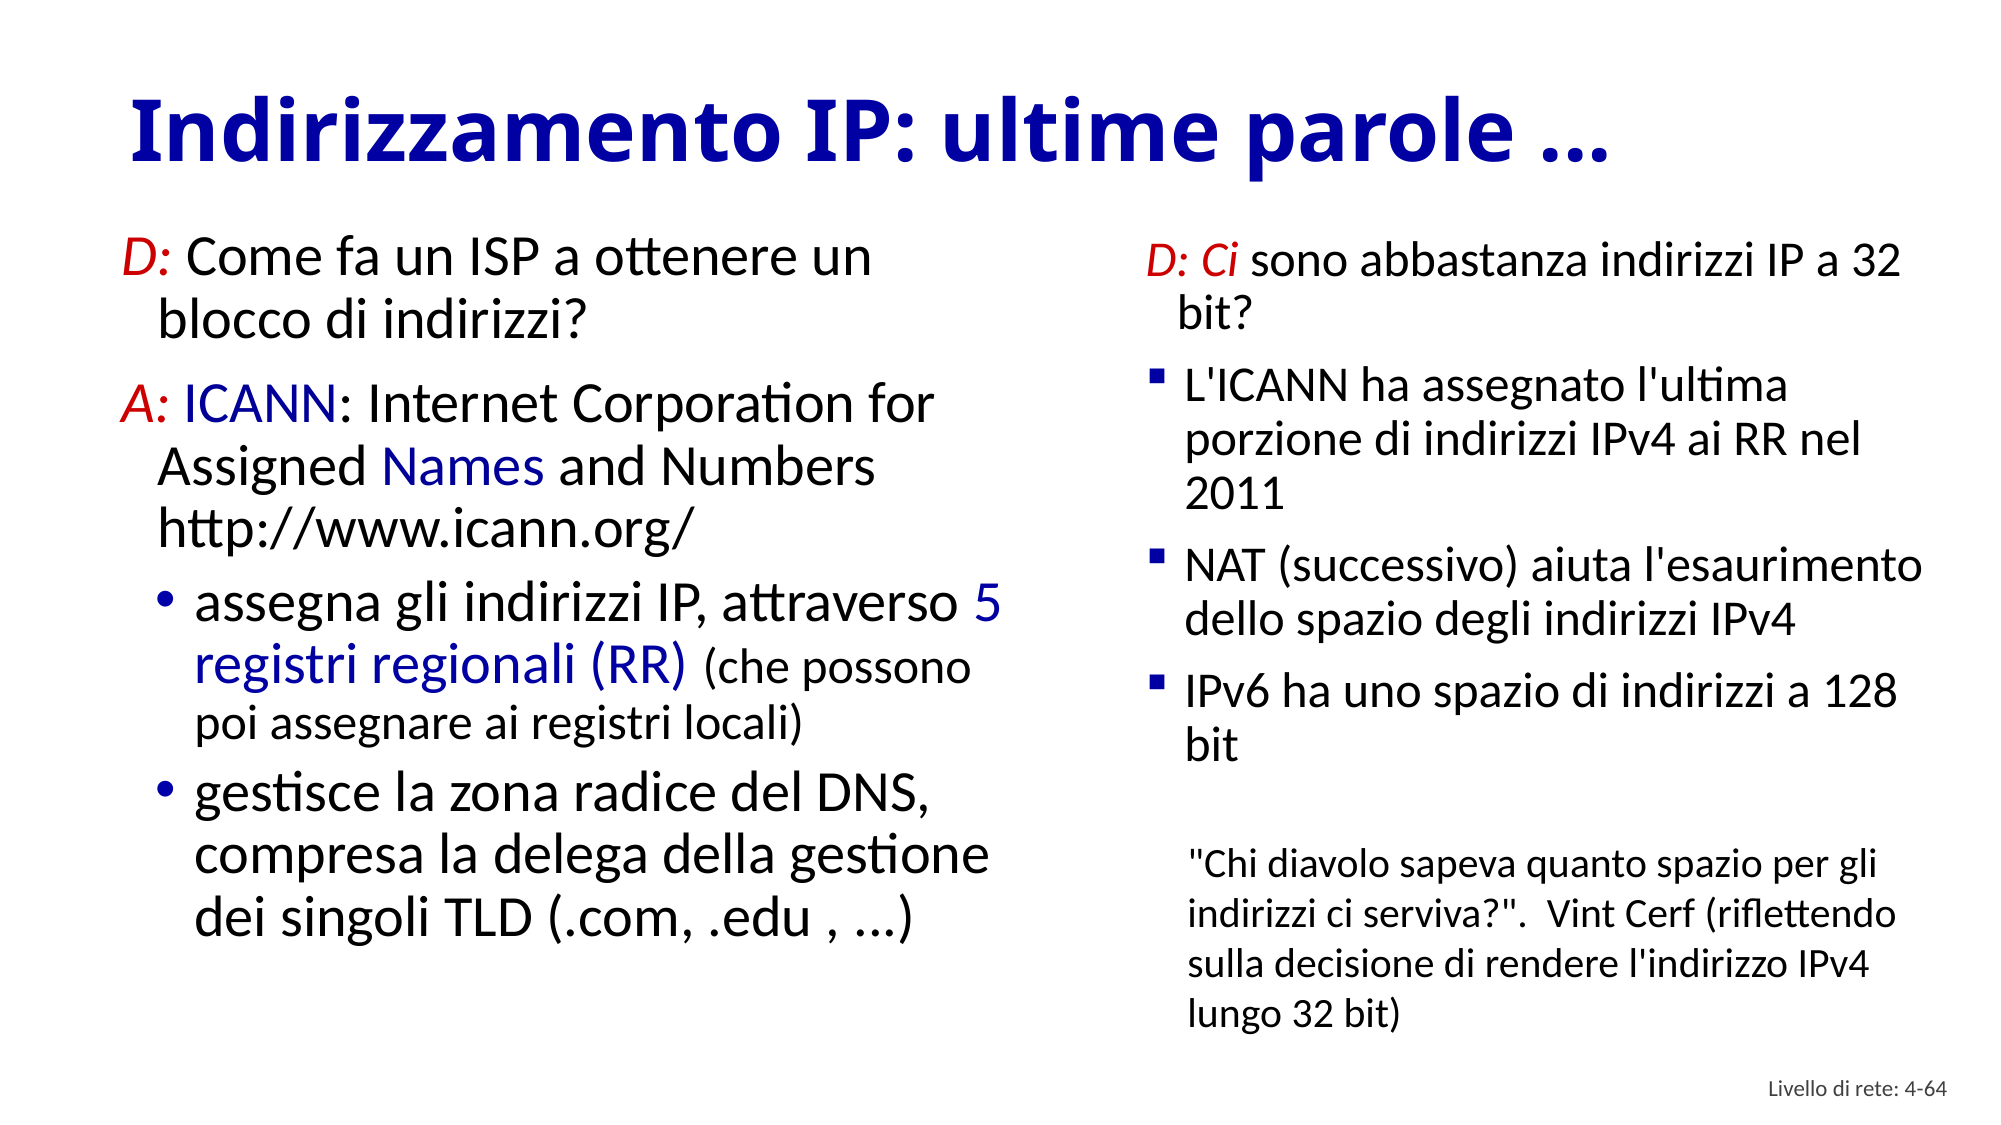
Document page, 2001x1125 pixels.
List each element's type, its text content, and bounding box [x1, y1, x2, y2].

text_box D: Ci sono abbastanza indirizzi IP a 32 bit? L'ICANN ha assegnato l'ultima porzione di indirizzi IPv4 ai RR nel 2011 NAT (successivo) aiuta l'esaurimento dello spazio degli indirizzi IPv4 IPv6 ha uno spazio di indirizzi a 128 bit [1112, 225, 1940, 822]
text_box "Chi diavolo sapeva quanto spazio per gli indirizzi ci serviva?". Vint Cerf (riflettendo sulla decisione di rendere l'indirizzo IPv4 lungo 32 bit) [1172, 828, 1913, 1043]
slide_number Livello di rete: 4- 63 [1512, 1056, 1963, 1117]
title Indirizzamento IP: ultime parole ... [115, 46, 1841, 222]
text_box D: Come fa un ISP a ottenere un blocco di indirizzi? A: ICANN: Internet Corporation for Assigned Names and Numbers http://www.icann.org/ assegna gli indirizzi IP, attraverso 5 registri regionali (RR) (che possono poi assegnare ai registri locali) gestisce la zona radice del DNS, compresa la delega della gestione dei singoli TLD (.com, .edu , ...) [85, 217, 1040, 1055]
